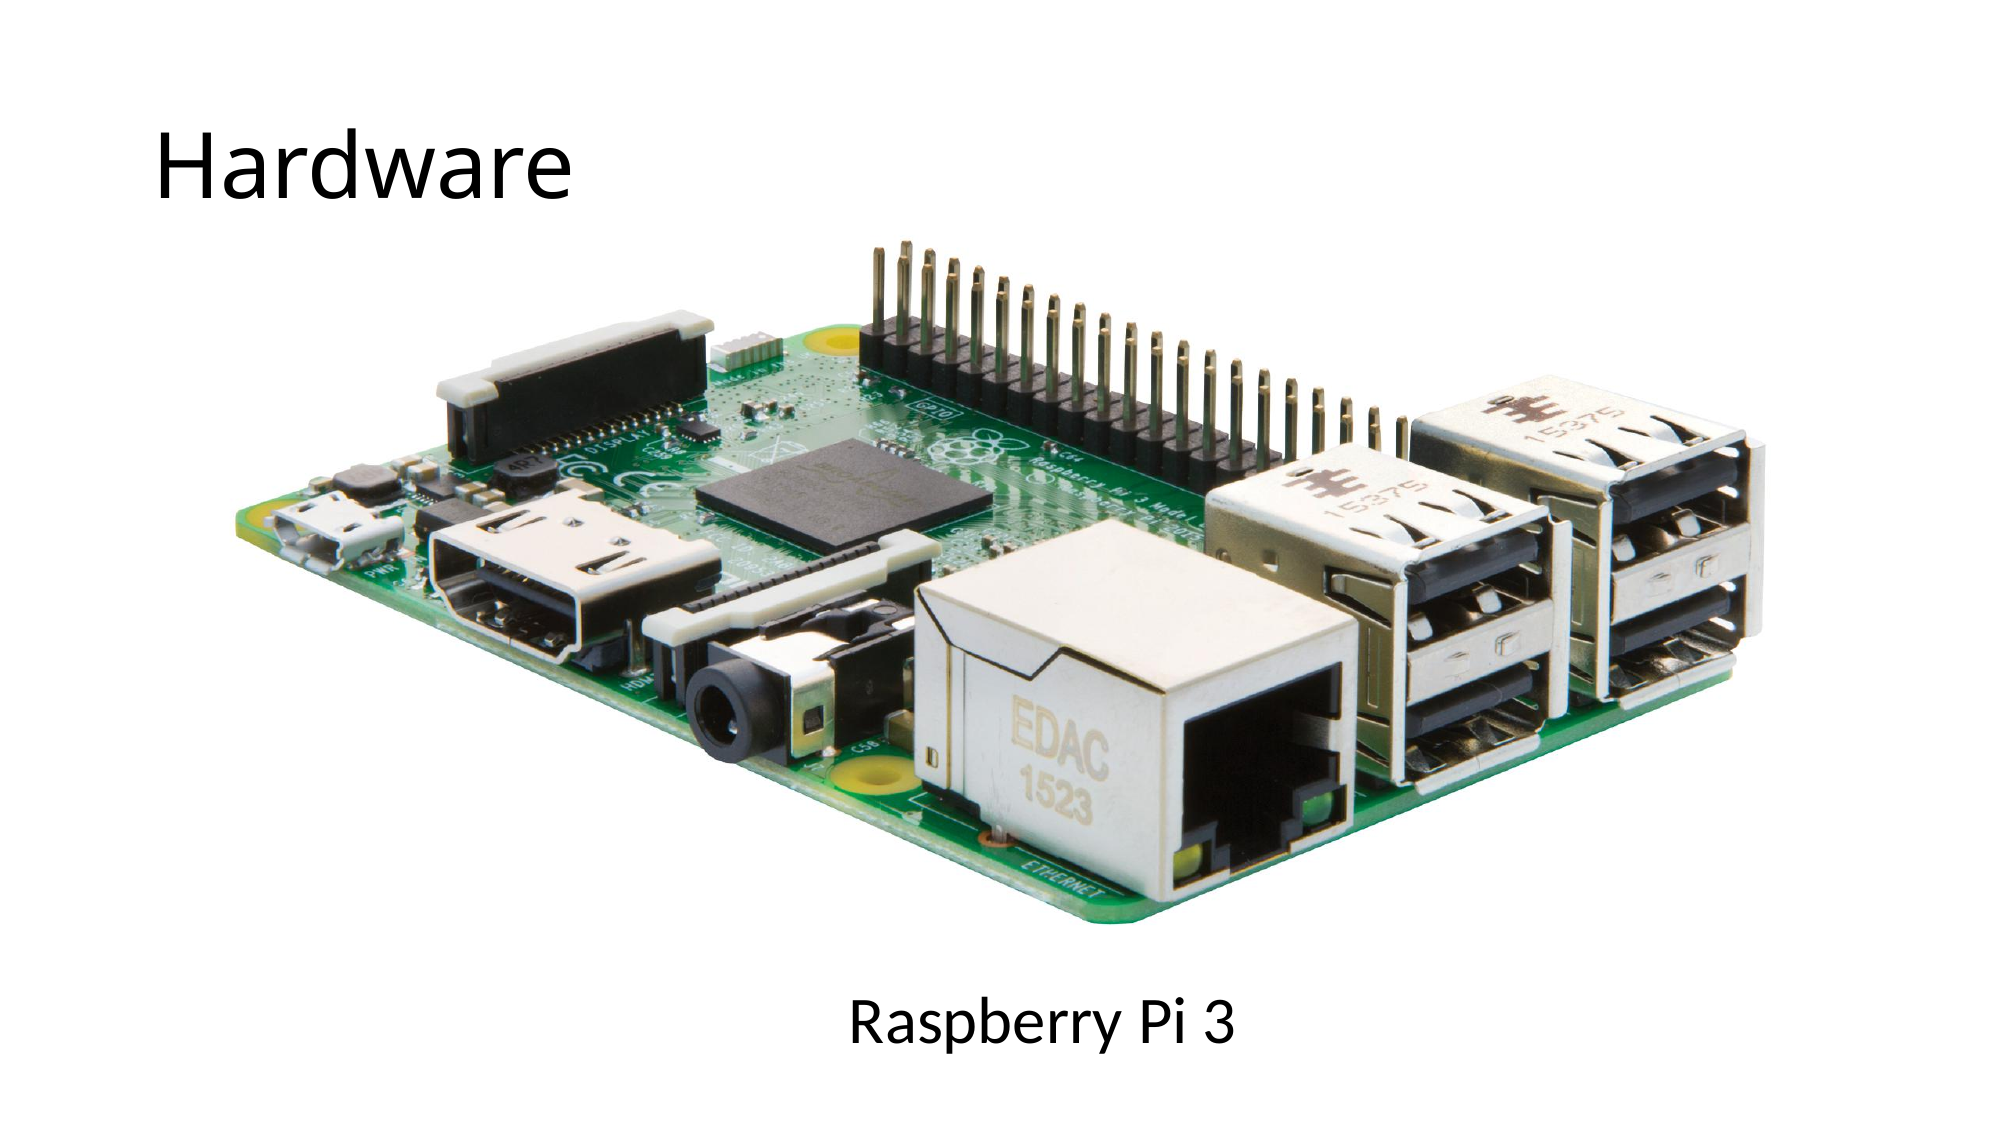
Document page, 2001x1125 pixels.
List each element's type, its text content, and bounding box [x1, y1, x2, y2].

text_box Raspberry Pi 3 [834, 969, 1252, 1065]
picture [217, 222, 1783, 942]
title Hardware [137, 59, 1863, 278]
